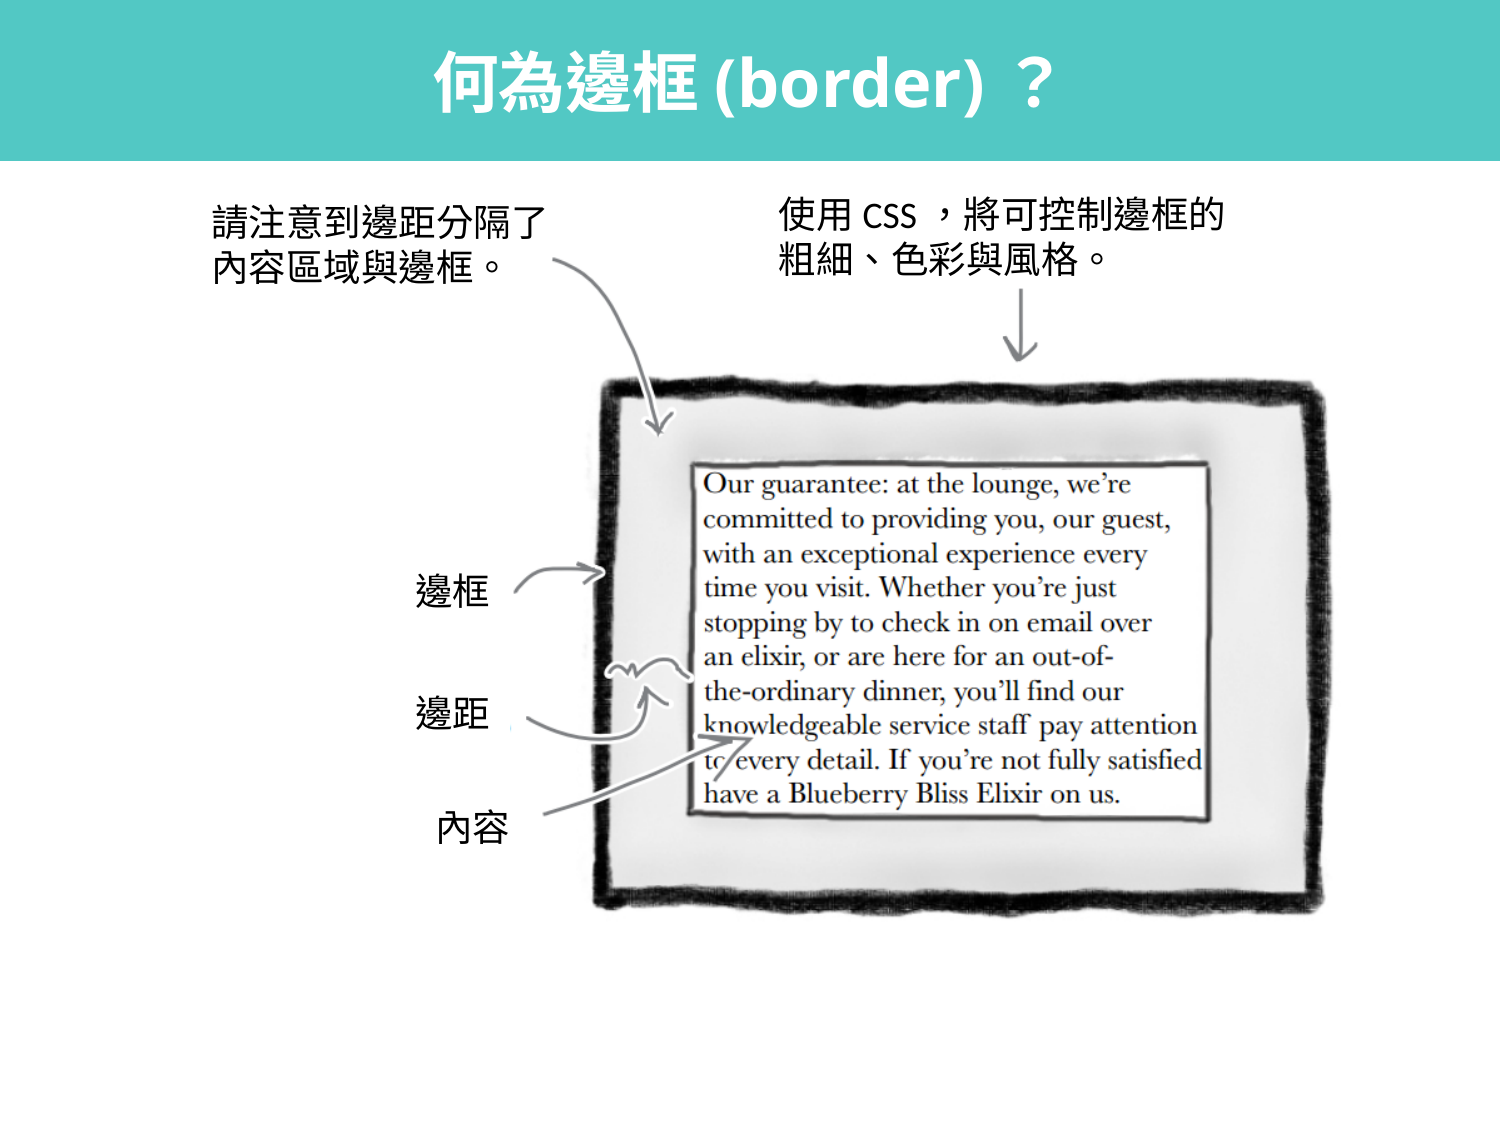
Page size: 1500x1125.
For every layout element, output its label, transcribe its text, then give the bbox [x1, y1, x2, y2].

text_box 邊框 [400, 560, 505, 621]
text_box 使用CSS，將可控制邊框的粗細、色彩與風格。 [763, 183, 1268, 243]
text_box 內容 [420, 796, 505, 857]
text_box 請注意到邊距分隔了內容區域與邊框。 [196, 192, 581, 297]
text_box 邊距 [400, 682, 505, 743]
picture [510, 244, 1341, 925]
title 何為邊框(border)？ [0, 0, 1500, 161]
